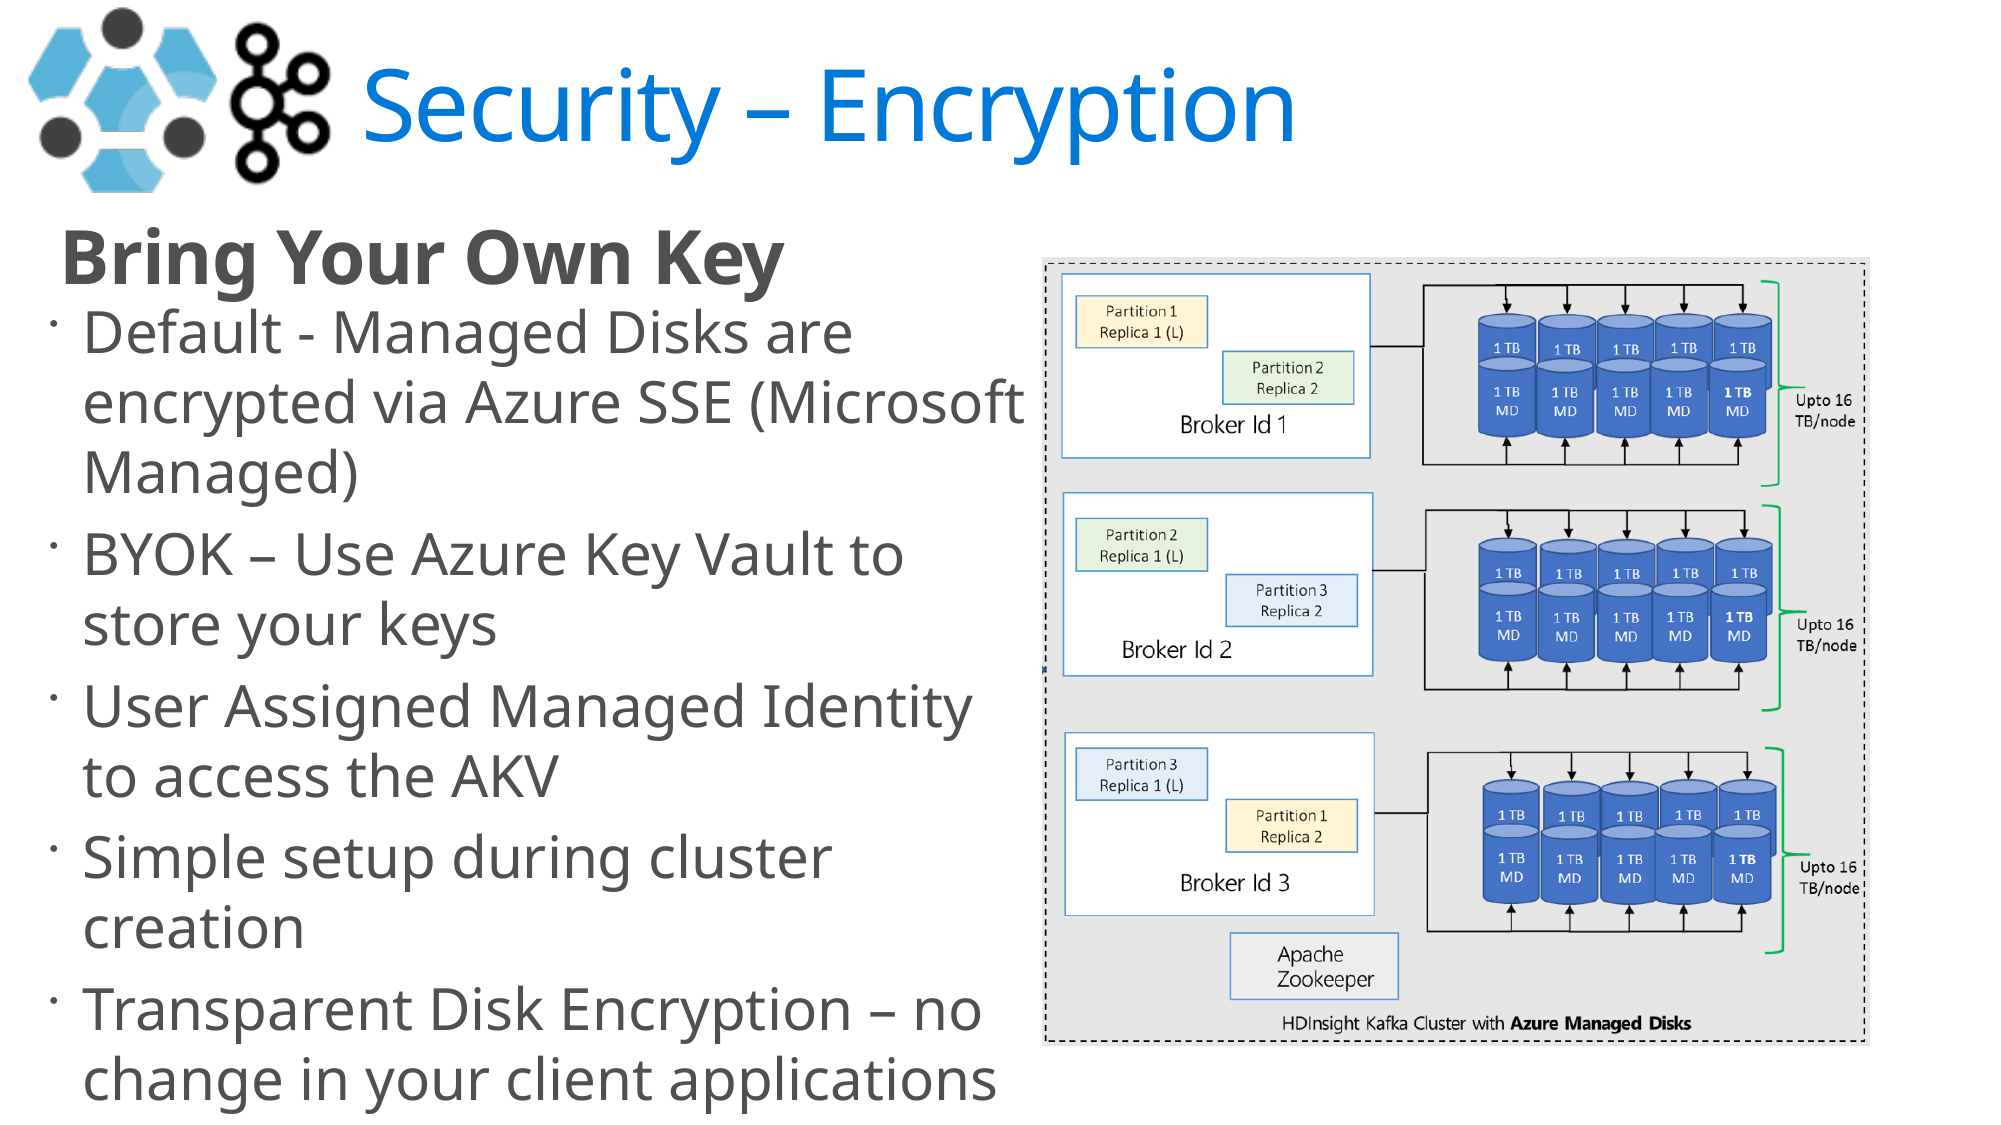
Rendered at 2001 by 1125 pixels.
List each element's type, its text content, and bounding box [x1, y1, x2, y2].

picture [28, 3, 341, 196]
text_box Bring Your Own Key [44, 202, 1348, 284]
text_box Security – Encryption [346, 47, 1949, 196]
text_box Default - Managed Disks are encrypted via Azure SSE (Microsoft Managed) BYOK – Use Azure Key Vault to store your keys User Assigned Managed Identity to access the AKV Simple setup during cluster creation Transparent Disk Encryption – no change in your client applications [44, 295, 1043, 1112]
picture [1042, 256, 1870, 1046]
